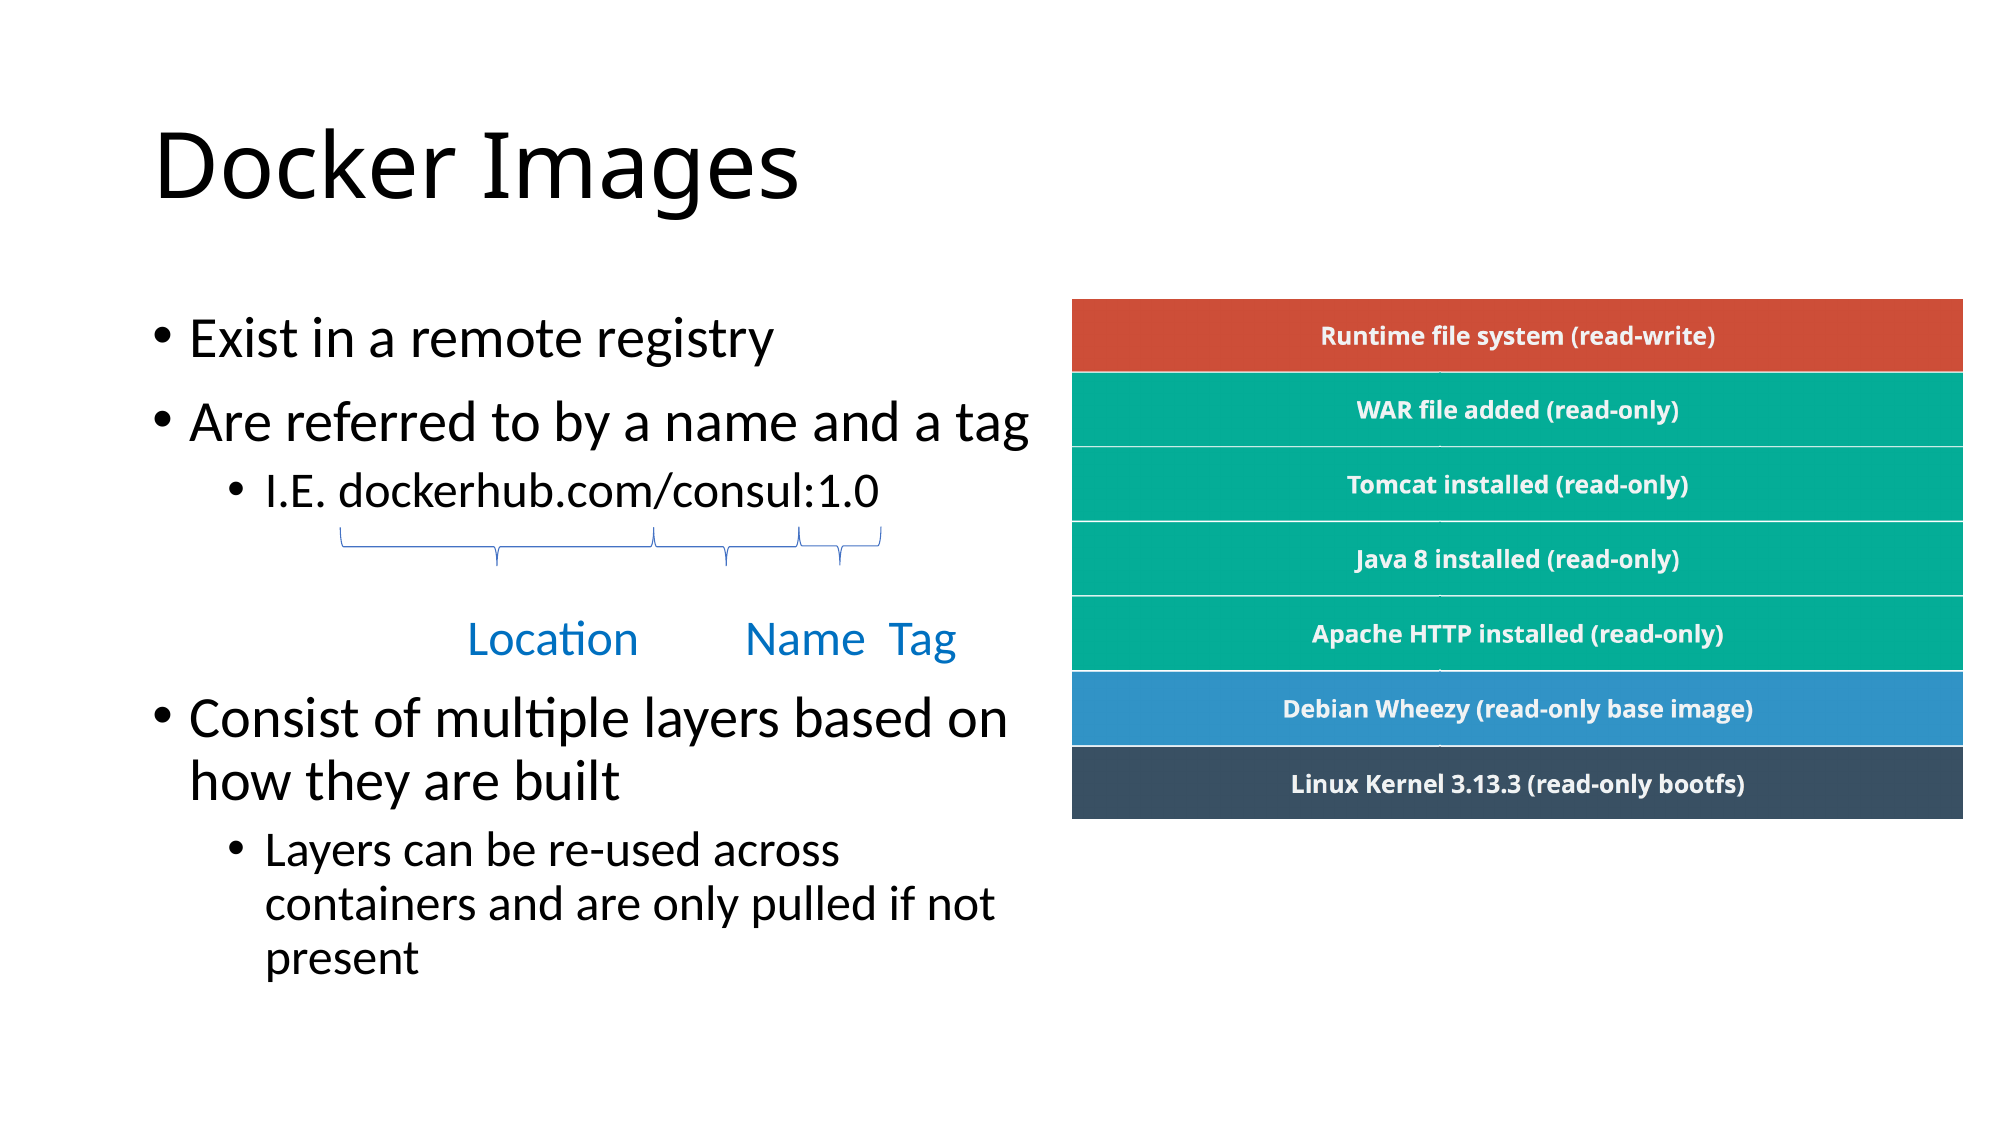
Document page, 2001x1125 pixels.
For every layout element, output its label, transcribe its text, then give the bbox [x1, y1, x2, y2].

text_box [798, 526, 882, 566]
text_box [339, 527, 654, 567]
picture [1072, 299, 1963, 819]
list Exist in a remote registry Are referred to by a name and a tag I.E. dockerhub.com/consul:1.0 Location Name Tag Consist of multiple layers based on how they are built Layers can be re-used across containers and are only pulled if not present [137, 299, 1073, 1014]
text_box [653, 527, 799, 567]
title Docker Images [137, 59, 1863, 278]
